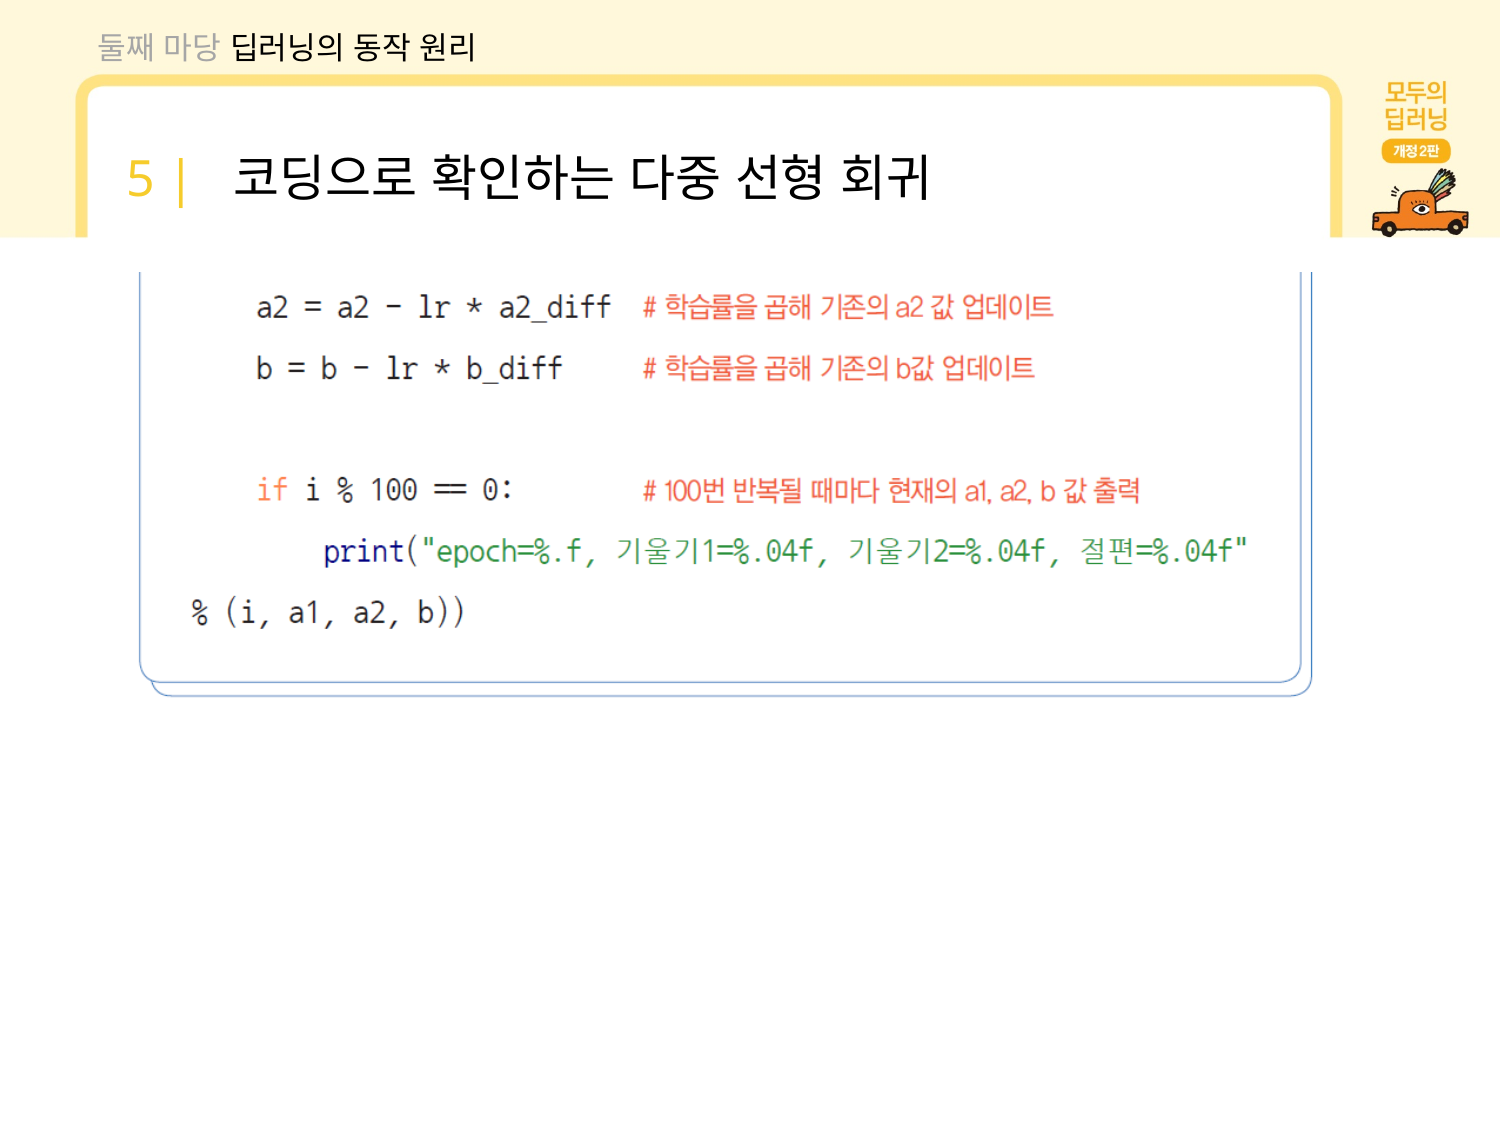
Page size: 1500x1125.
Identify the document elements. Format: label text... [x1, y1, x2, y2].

text_box 둘째 마당 딥러닝의 동작 원리 [82, 0, 1133, 74]
picture [0, 0, 1500, 1125]
text_box 5 | 코딩으로 확인하는 다중 선형 회귀 [111, 99, 1309, 214]
